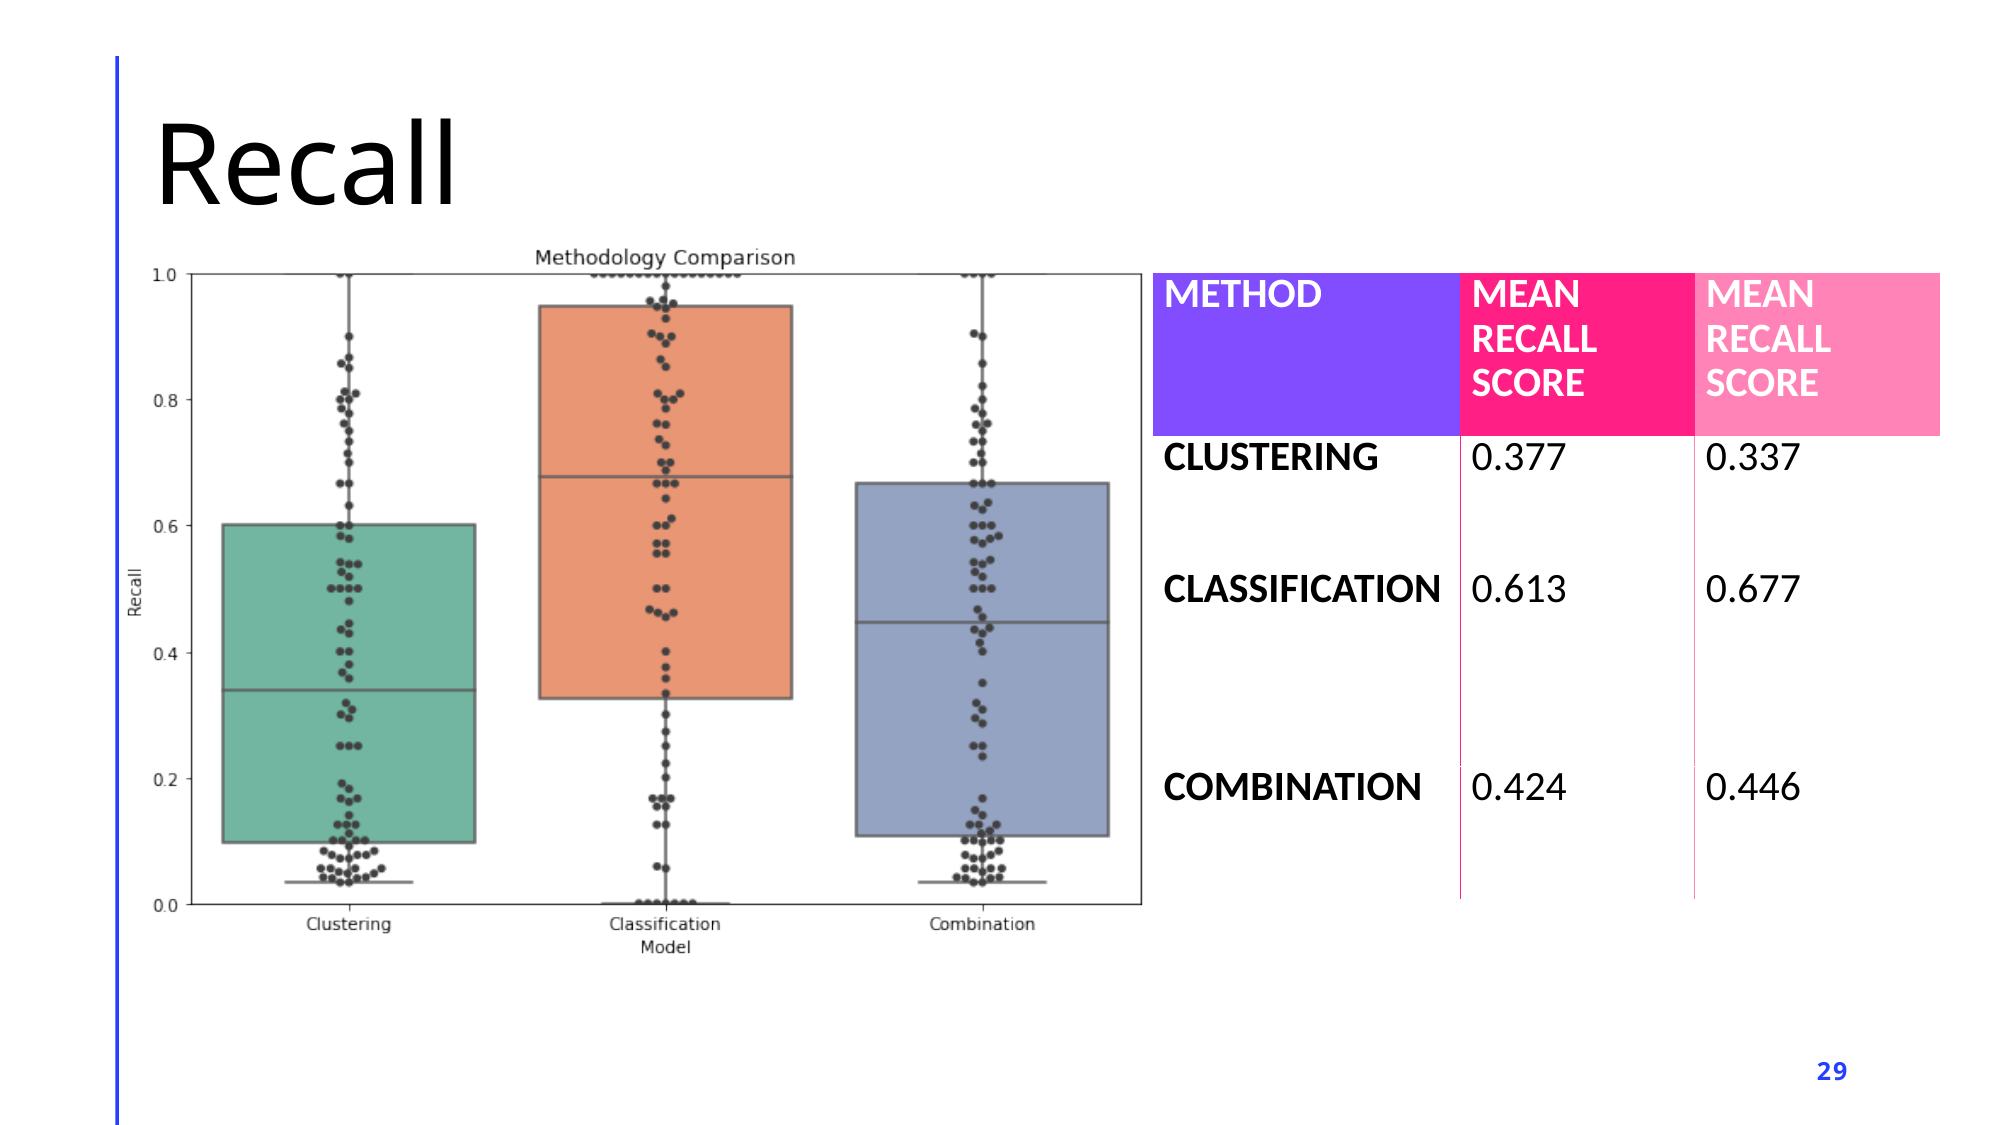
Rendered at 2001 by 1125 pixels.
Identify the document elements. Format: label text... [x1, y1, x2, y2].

table_cell Combination [1153, 767, 1460, 899]
table_cell 0.677 [1695, 568, 1940, 766]
table_cell 0.337 [1695, 436, 1940, 568]
table_header Mean Recall Score [1695, 273, 1940, 436]
table_header Method [1153, 273, 1460, 436]
table_cell Classification [1153, 568, 1460, 766]
table_cell 0.613 [1461, 568, 1694, 766]
picture [116, 237, 1153, 967]
table_header mean Recall Score [1460, 273, 1695, 436]
table_cell 0.424 [1461, 767, 1694, 899]
title Recall [137, 59, 1863, 273]
table_cell 0.377 [1461, 436, 1694, 568]
table_cell 0.446 [1695, 767, 1940, 899]
table_cell Clustering [1153, 436, 1460, 568]
slide_number 29 [1412, 1042, 1863, 1103]
